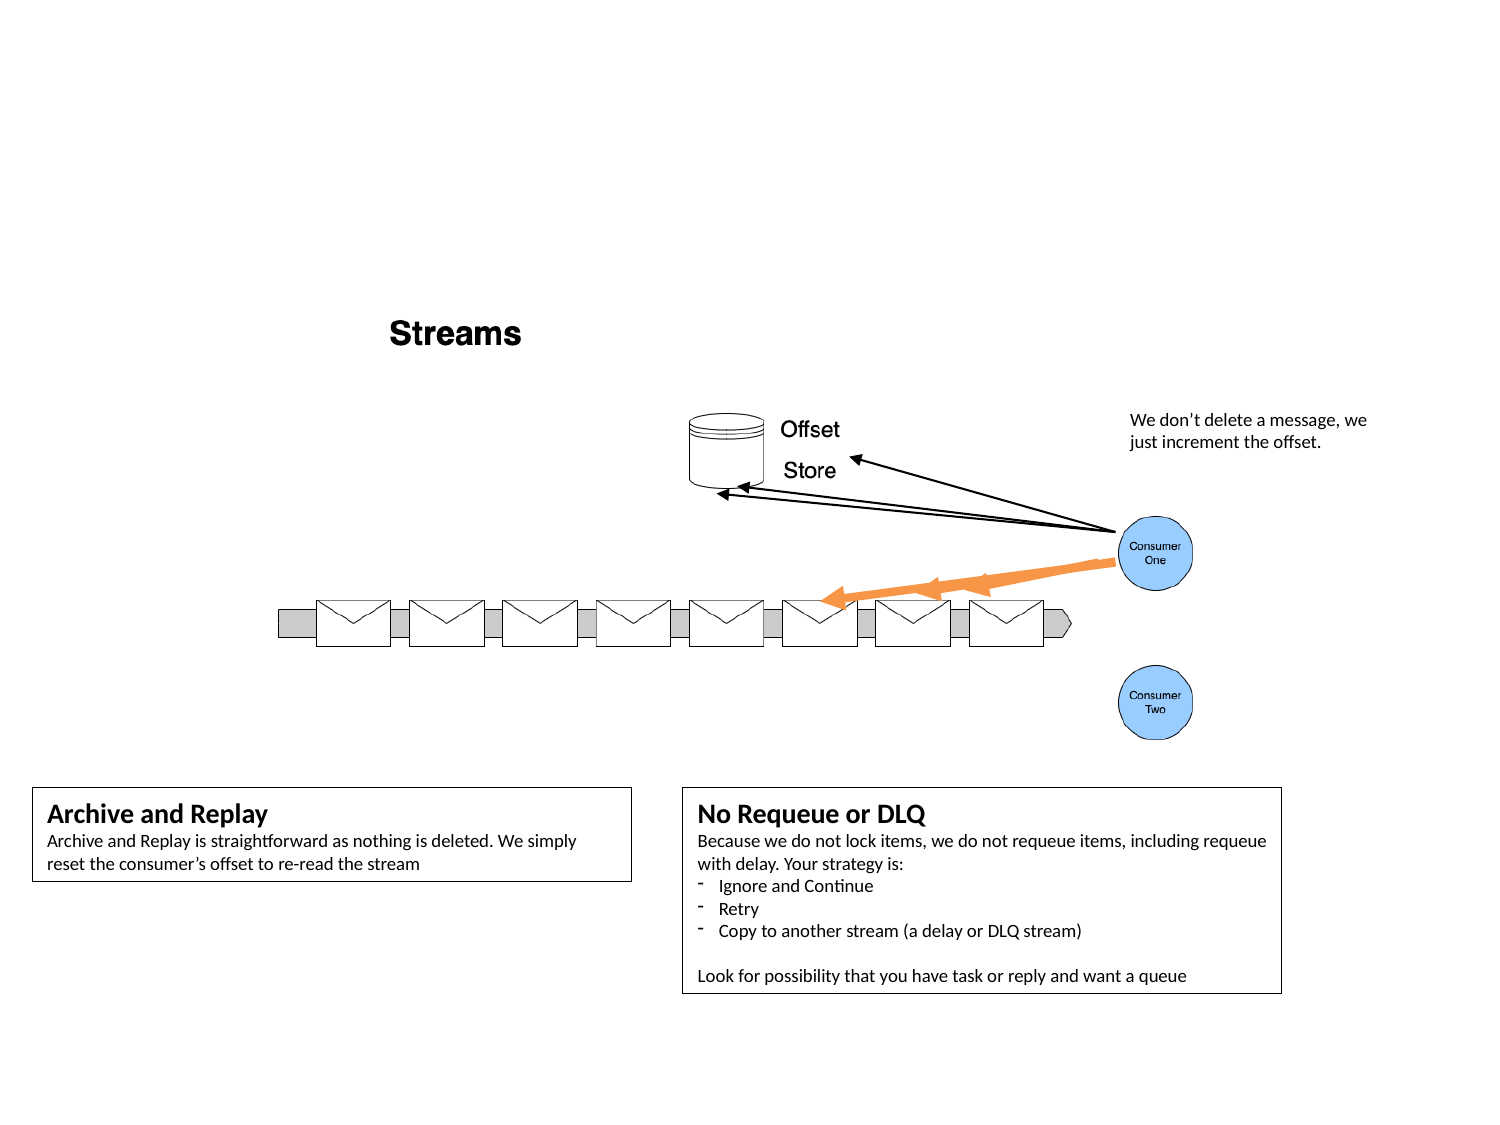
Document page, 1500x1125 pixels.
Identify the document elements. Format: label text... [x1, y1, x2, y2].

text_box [716, 493, 1116, 533]
text_box We don’t delete a message, we just increment the offset. [1197, 399, 1393, 460]
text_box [736, 485, 1116, 493]
picture [278, 308, 1193, 740]
text_box No Requeue or DLQ Because we do not lock items, we do not requeue items, including requeue with delay. Your strategy is: Ignore and Continue Retry Copy to another stream (a delay or DLQ stream) Look for possibility that you have task or reply and want a queue [682, 787, 1282, 994]
text_box Archive and Replay Archive and Replay is straightforward as nothing is deleted. We simply reset the consumer’s offset to re-read the stream [32, 787, 632, 882]
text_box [819, 562, 1116, 602]
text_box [848, 456, 1116, 485]
